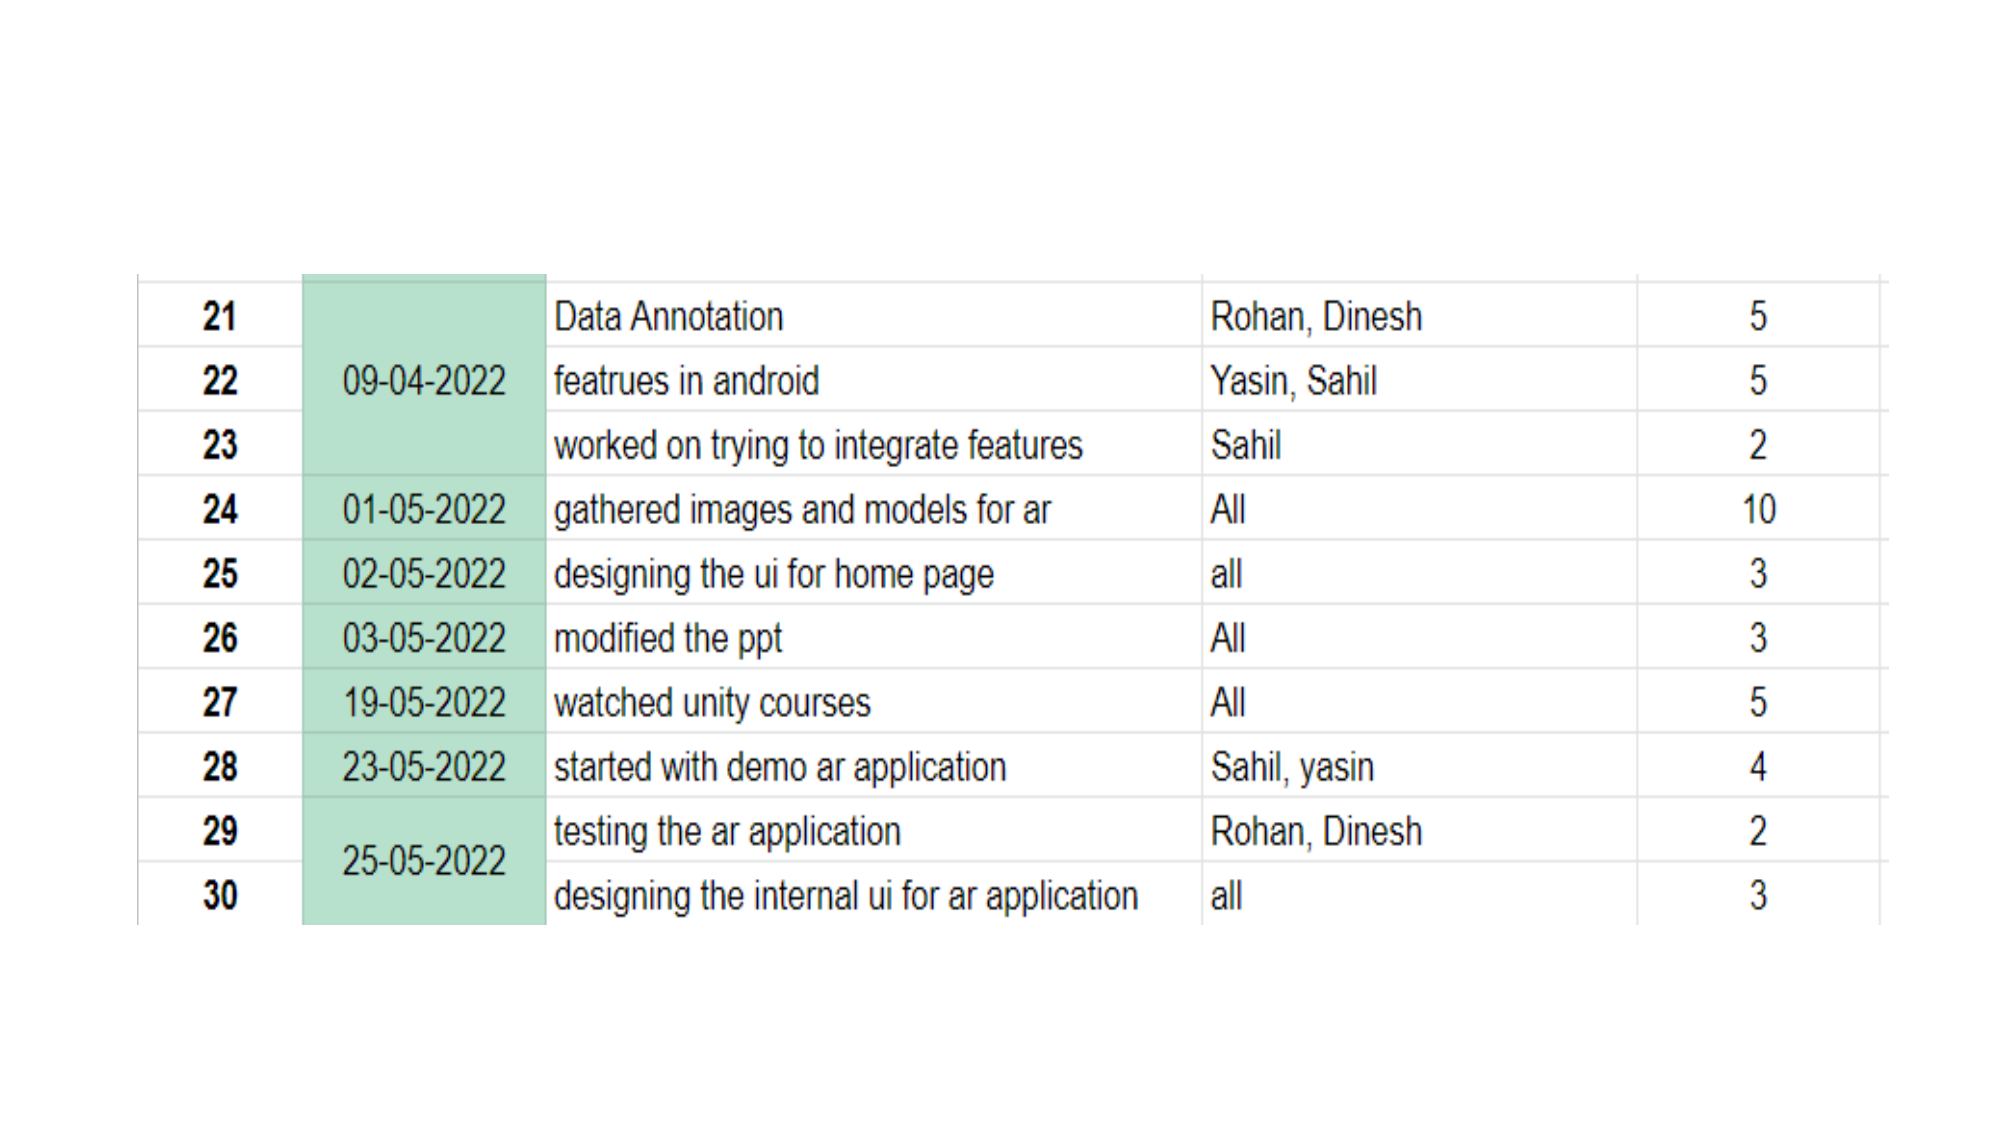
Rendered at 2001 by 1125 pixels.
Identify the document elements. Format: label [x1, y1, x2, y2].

picture [137, 274, 1889, 926]
